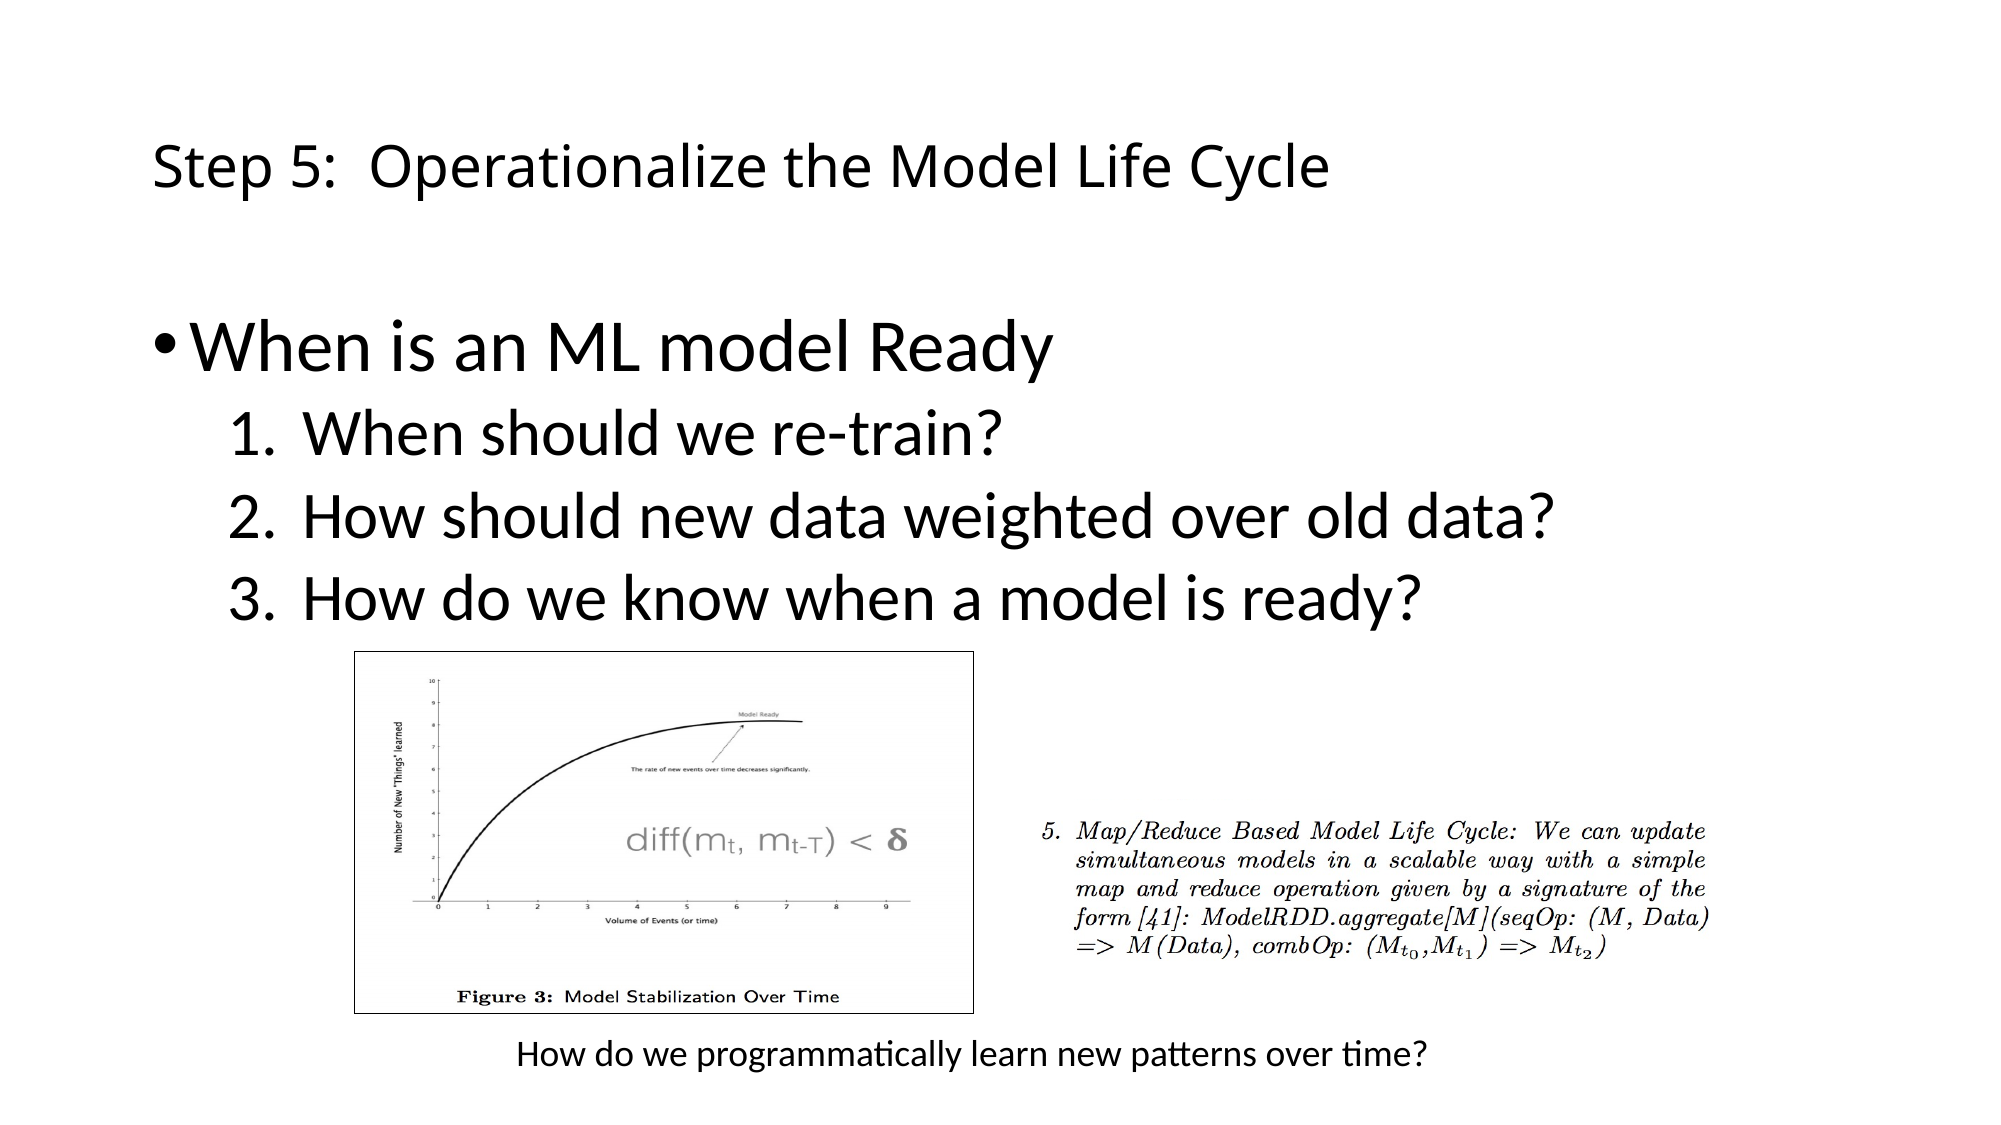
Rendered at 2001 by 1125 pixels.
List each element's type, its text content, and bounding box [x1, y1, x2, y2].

title Step 5: Operationalize the Model Life Cycle [137, 59, 1863, 278]
text_box How do we programmatically learn new patterns over time? [501, 1021, 1445, 1082]
list When is an ML model Ready When should we re-train? How should new data weighted over old data? How do we know when a model is ready? [137, 299, 1863, 1014]
picture [1021, 799, 1730, 987]
picture [354, 650, 974, 1014]
